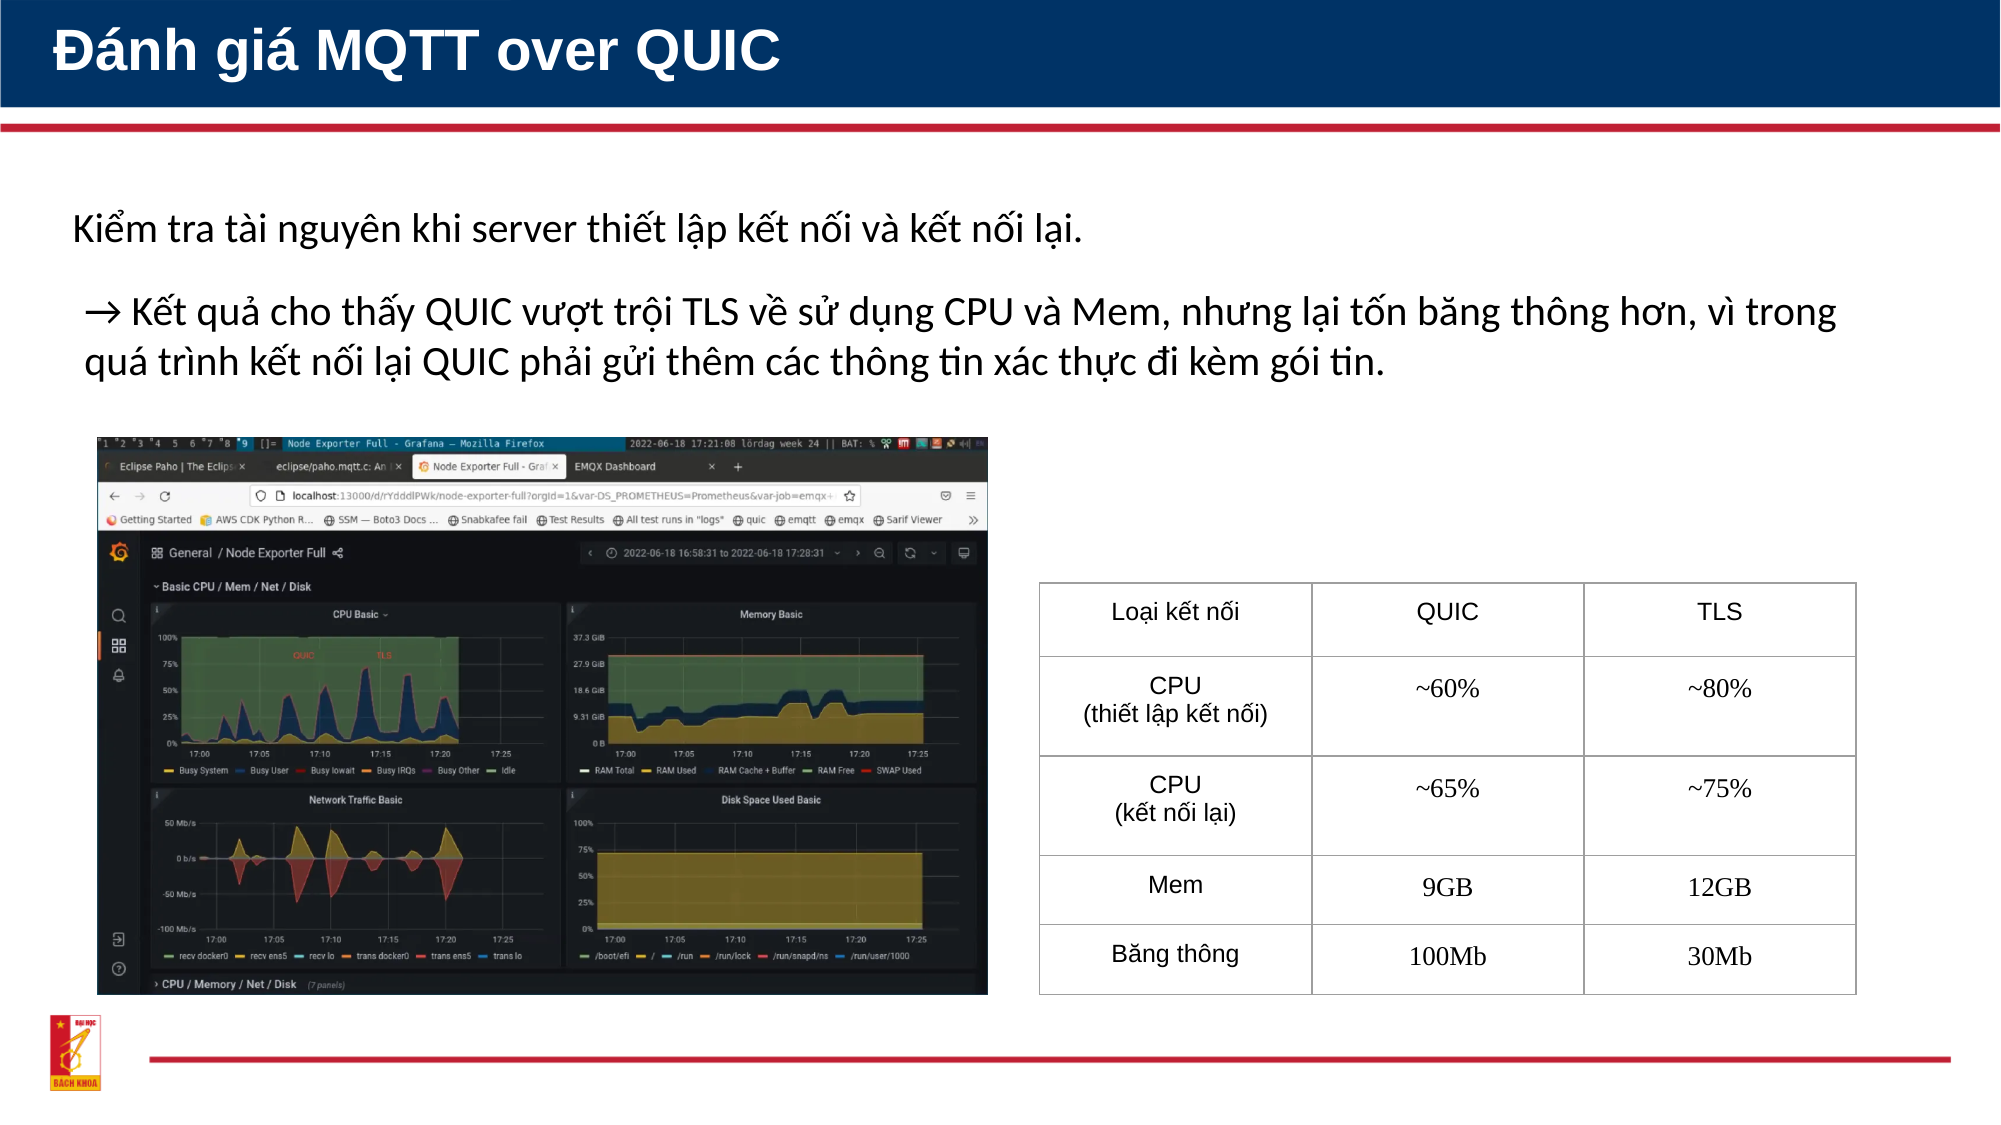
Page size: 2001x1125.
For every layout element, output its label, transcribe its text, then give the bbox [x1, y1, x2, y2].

table_cell ~80% [1585, 657, 1855, 755]
table_cell ~75% [1585, 757, 1855, 855]
table_cell ~60% [1313, 657, 1583, 755]
text_box → Kết quả cho thấy QUIC vượt trội TLS về sử dụng CPU và Mem, nhưng lại tốn băng thông hơn, vì trong quá trình kết nối lại QUIC phải gửi thêm các thông tin xác thực đi kèm gói tin. [69, 269, 1886, 400]
table_header QUIC [1313, 584, 1583, 656]
table_cell ~65% [1313, 757, 1583, 855]
table_header TLS [1585, 584, 1855, 656]
table_cell 12GB [1585, 856, 1855, 924]
table_cell CPU (kết nối lại) [1040, 757, 1311, 855]
text_box Kiểm tra tài nguyên khi server thiết lập kết nối và kết nối lại. [57, 186, 1436, 267]
table_cell 100Mb [1313, 925, 1583, 994]
picture [0, 0, 2001, 1125]
table_cell Mem [1040, 856, 1311, 924]
table_cell CPU (thiết lập kết nối) [1040, 657, 1311, 755]
table_cell Băng thông [1040, 925, 1311, 994]
table_cell 30Mb [1585, 925, 1855, 994]
table_header Loại kết nối [1040, 584, 1311, 656]
table_cell 9GB [1313, 856, 1583, 924]
text_box Đánh giá MQTT over QUIC [38, 12, 1462, 87]
